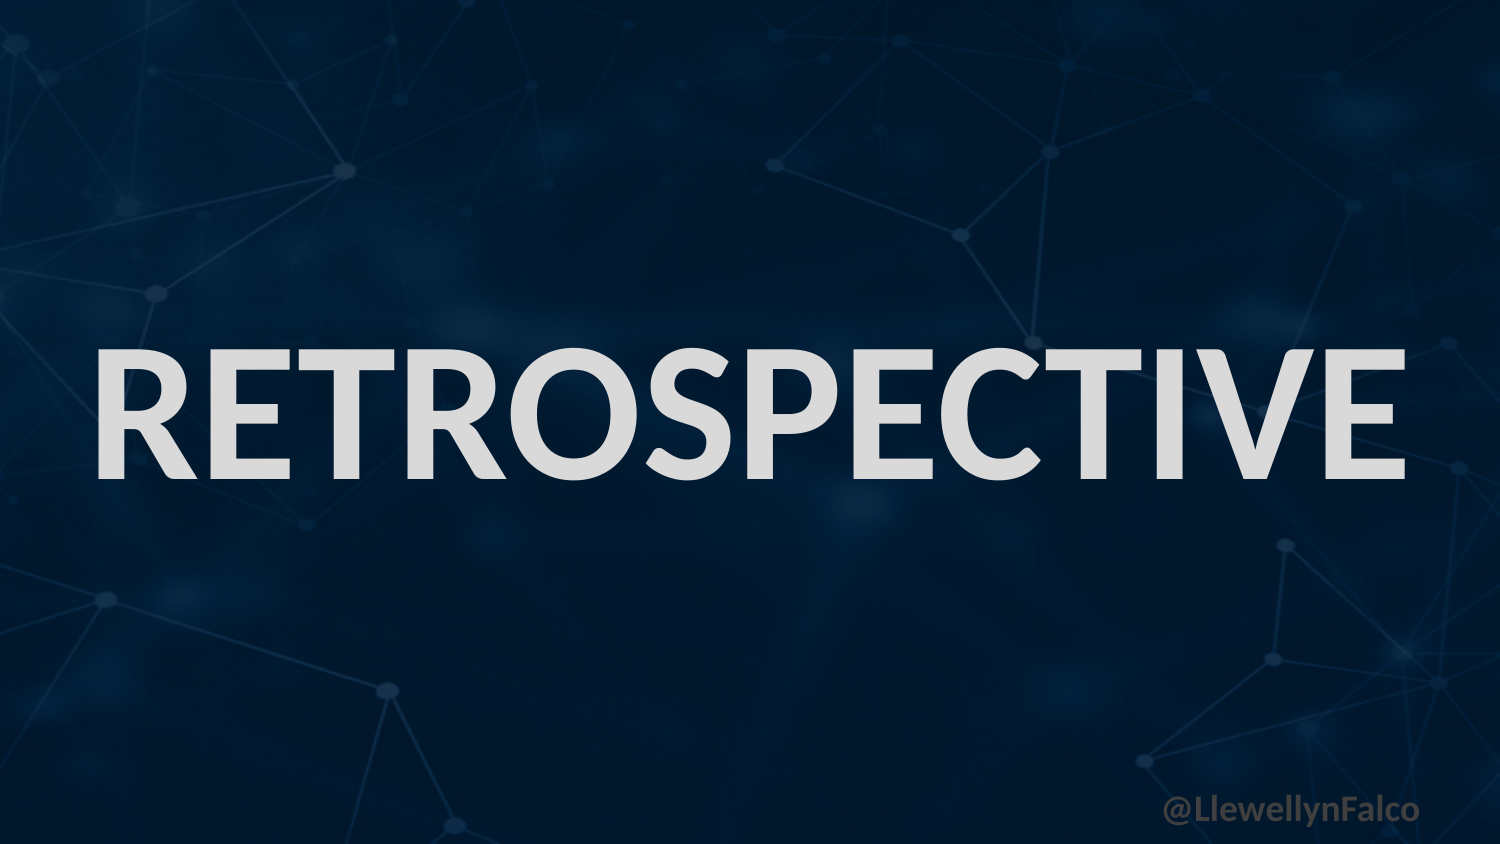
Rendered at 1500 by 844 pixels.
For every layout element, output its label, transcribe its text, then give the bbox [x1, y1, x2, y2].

title Retrospective [0, 0, 1500, 844]
